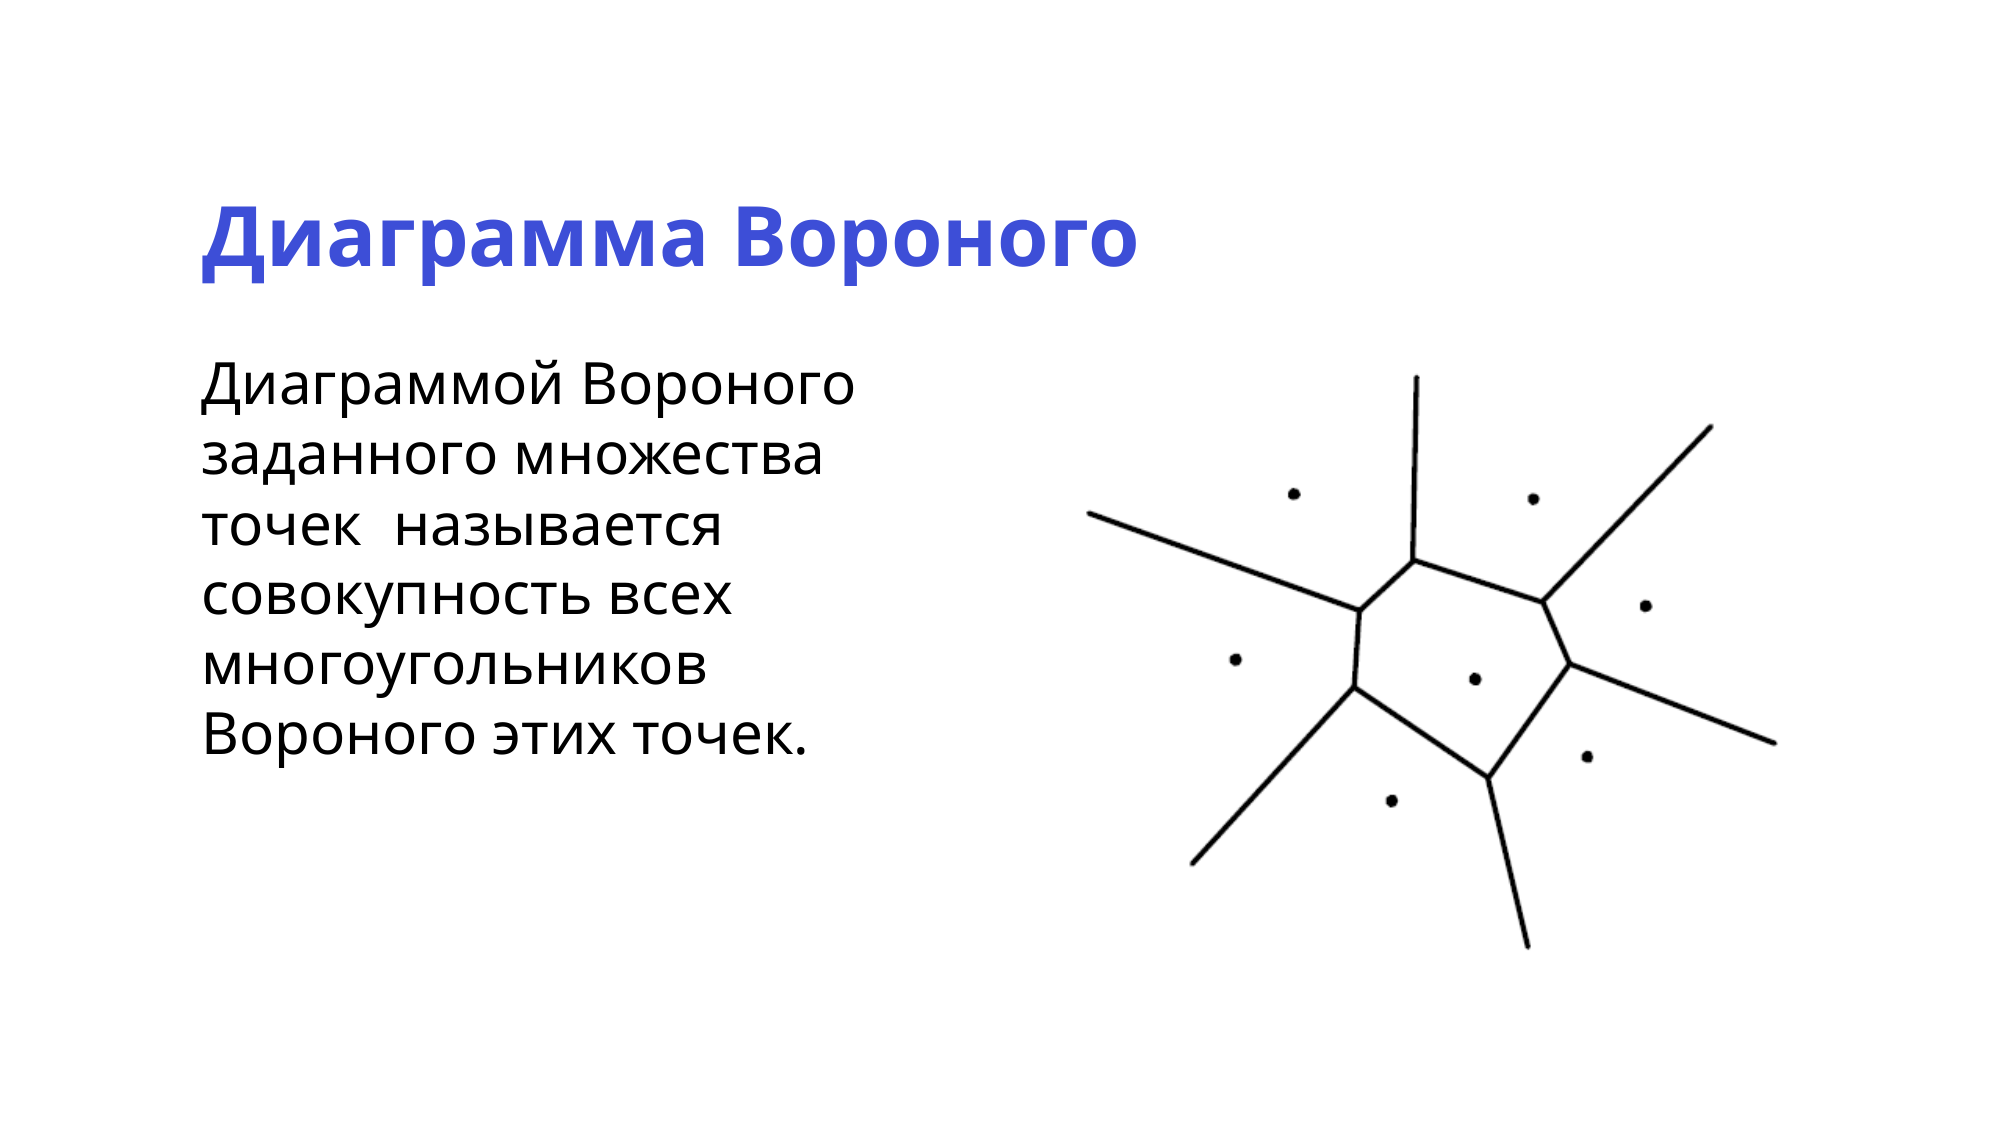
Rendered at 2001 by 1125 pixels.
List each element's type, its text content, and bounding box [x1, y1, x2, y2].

text_box Диаграмма Вороного [187, 187, 1820, 307]
picture [1035, 338, 1789, 958]
